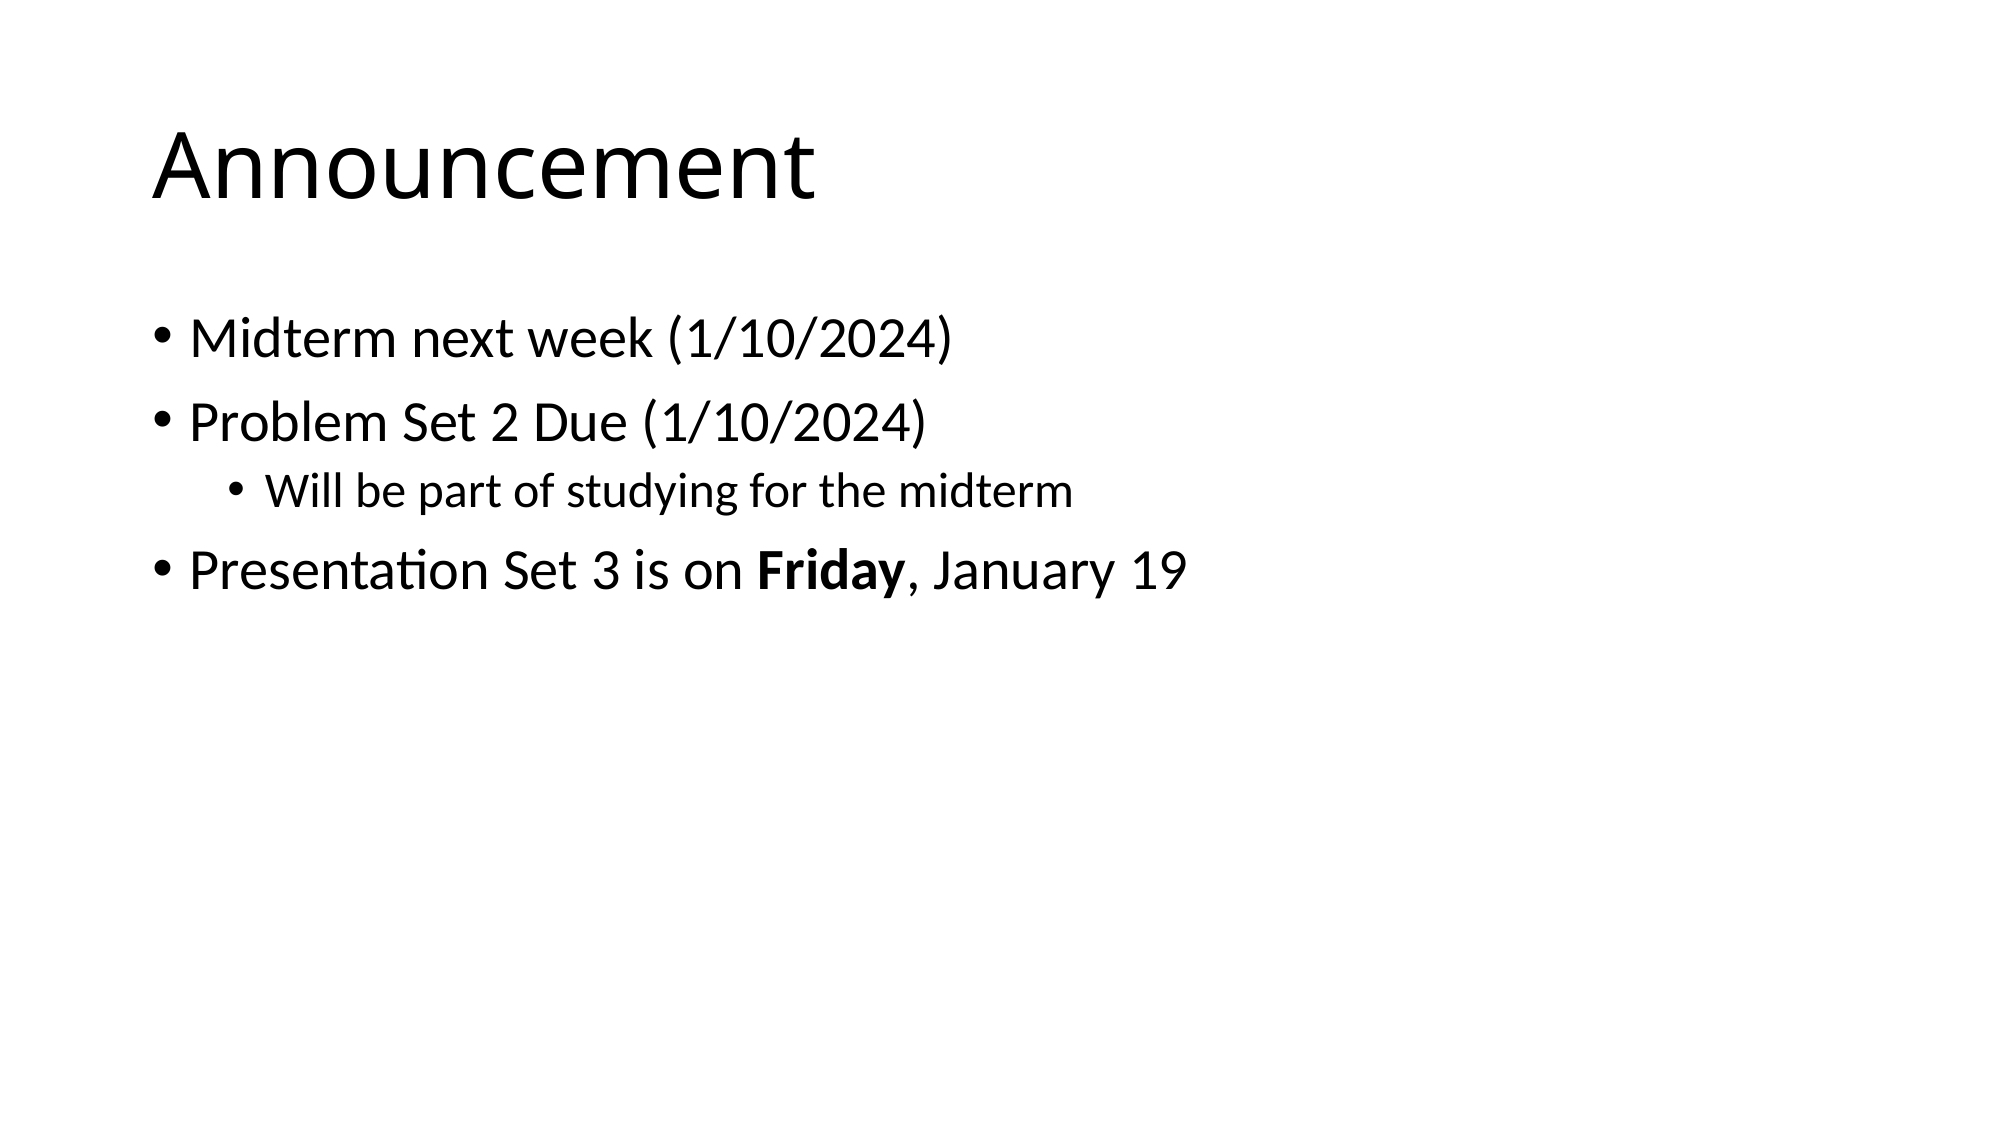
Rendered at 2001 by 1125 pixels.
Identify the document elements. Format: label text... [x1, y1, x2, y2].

list Midterm next week (1/10/2024) Problem Set 2 Due (1/10/2024) Will be part of studying for the midterm Presentation Set 3 is on Friday, January 19 [137, 299, 1863, 1014]
title Announcement [137, 59, 1863, 278]
